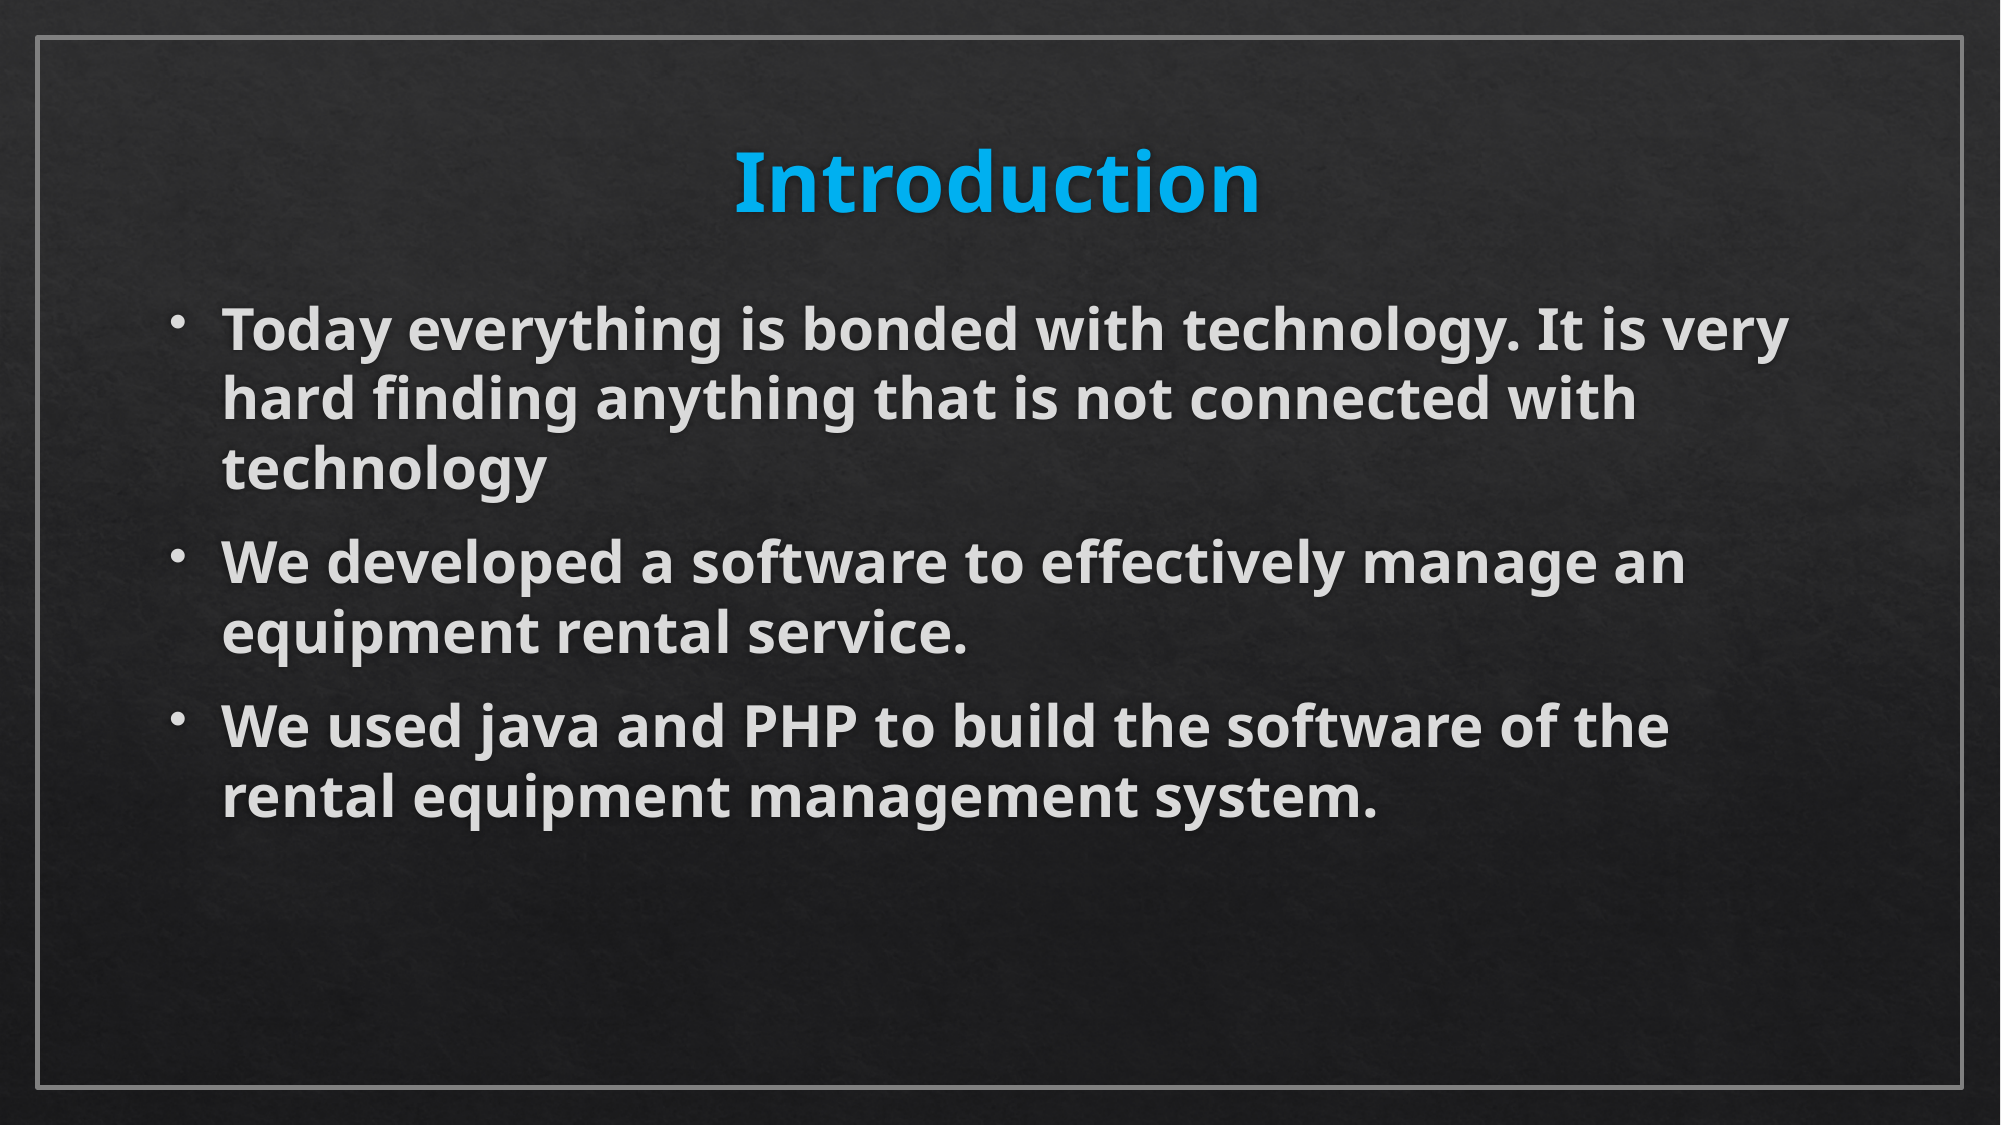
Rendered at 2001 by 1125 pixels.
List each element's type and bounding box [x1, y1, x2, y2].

text_box [36, 36, 1963, 1089]
